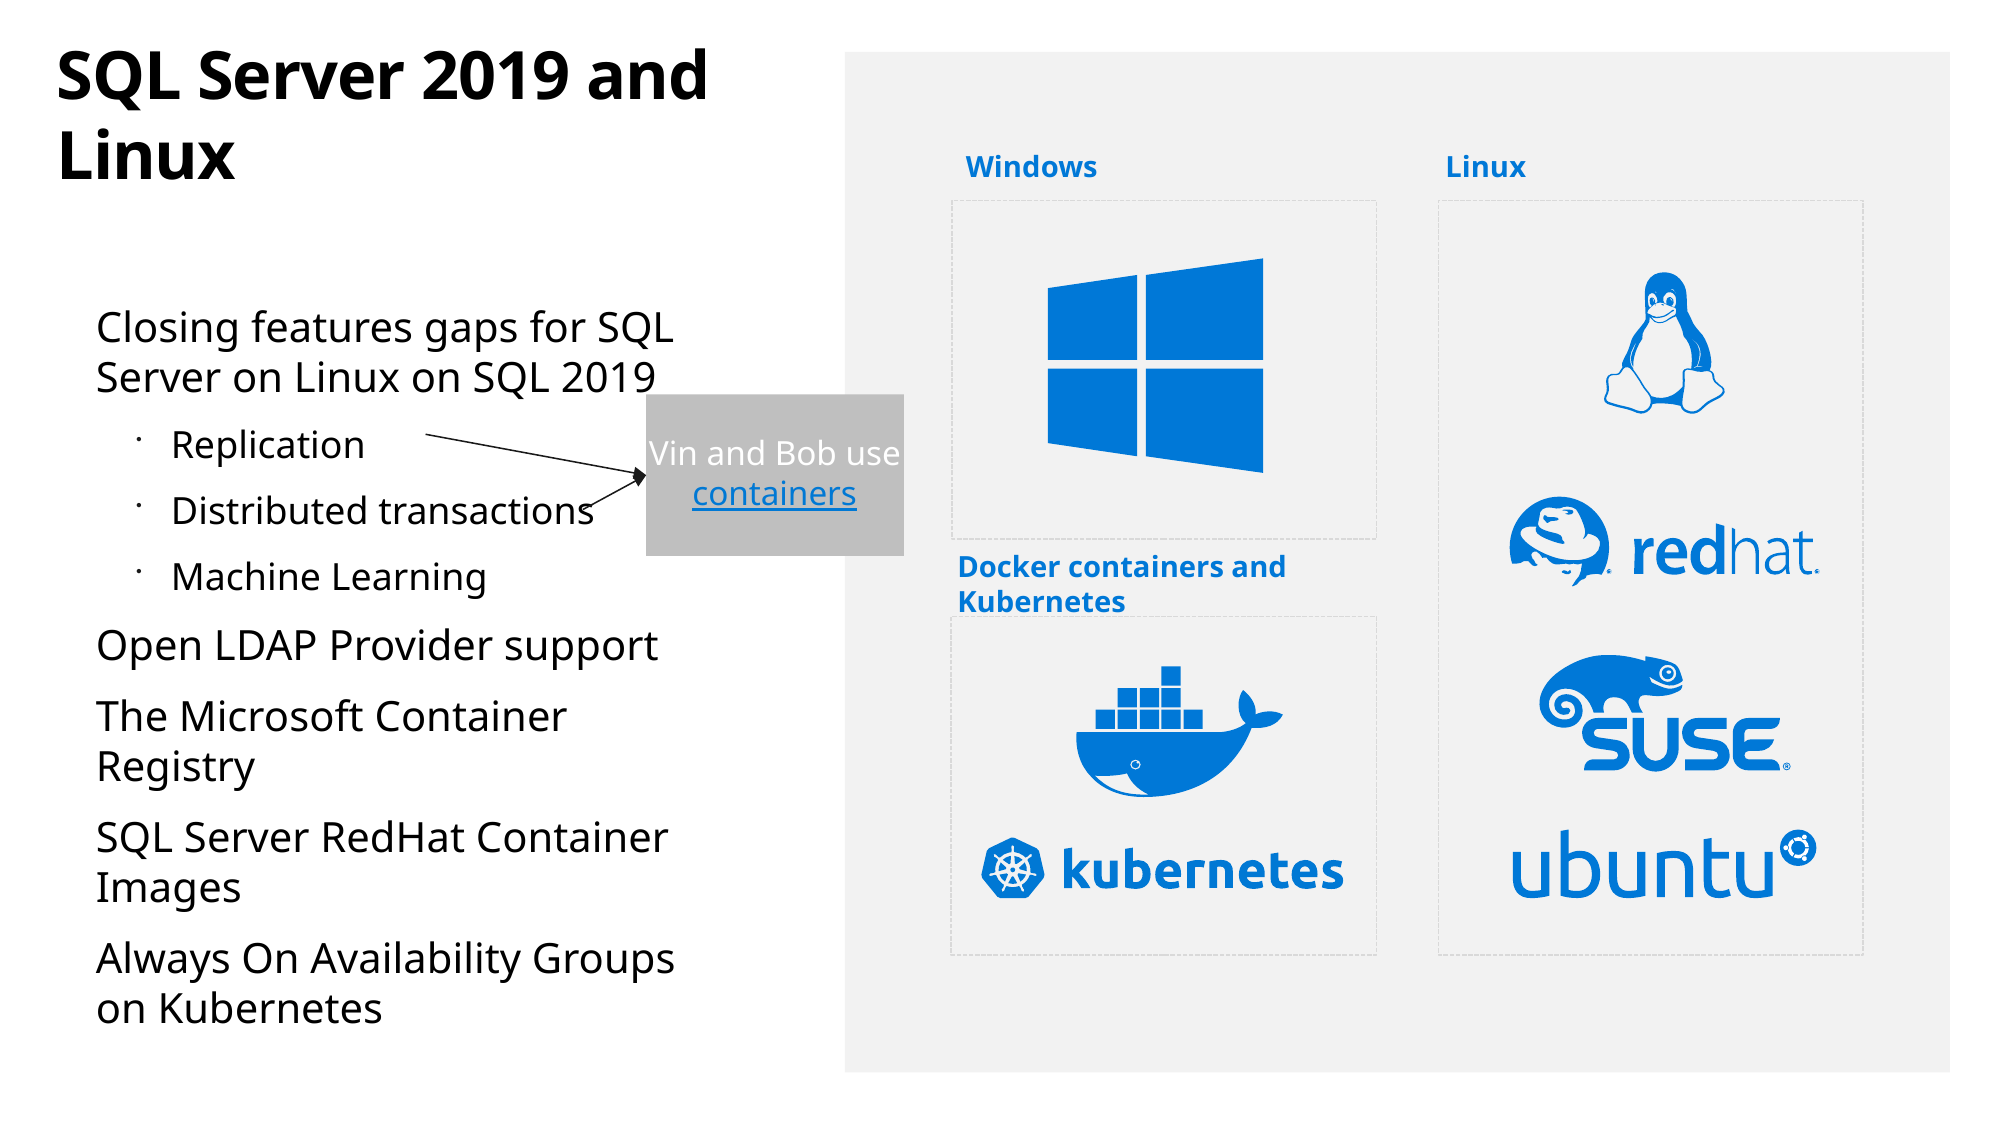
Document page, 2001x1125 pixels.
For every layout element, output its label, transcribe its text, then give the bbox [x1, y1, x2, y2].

title SQL Server 2019 and Linux [56, 32, 813, 195]
text_box [951, 200, 1377, 540]
text_box Windows [950, 136, 1410, 197]
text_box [582, 474, 647, 510]
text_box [1076, 666, 1284, 798]
text_box [1145, 368, 1264, 473]
text_box [1047, 274, 1138, 360]
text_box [1603, 272, 1726, 414]
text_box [981, 837, 1344, 899]
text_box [1512, 829, 1817, 899]
text_box [950, 616, 1377, 955]
text_box Docker containers and Kubernetes [942, 553, 1463, 613]
text_box [1047, 368, 1138, 457]
text_box [844, 51, 1951, 1073]
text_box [1509, 496, 1820, 588]
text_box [425, 434, 647, 476]
text_box [1145, 258, 1264, 360]
text_box Linux [1430, 136, 1890, 197]
text_box Vin and Bob use containers [645, 393, 905, 557]
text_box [1538, 653, 1791, 772]
text_box [1438, 200, 1864, 956]
list Closing features gaps for SQL Server on Linux on SQL 2019 Replication Distributed transactions Machine Learning Open LDAP Provider support The Microsoft Container Registry SQL Server RedHat Container Images Always On Availability Groups on Kubernetes [95, 300, 688, 988]
